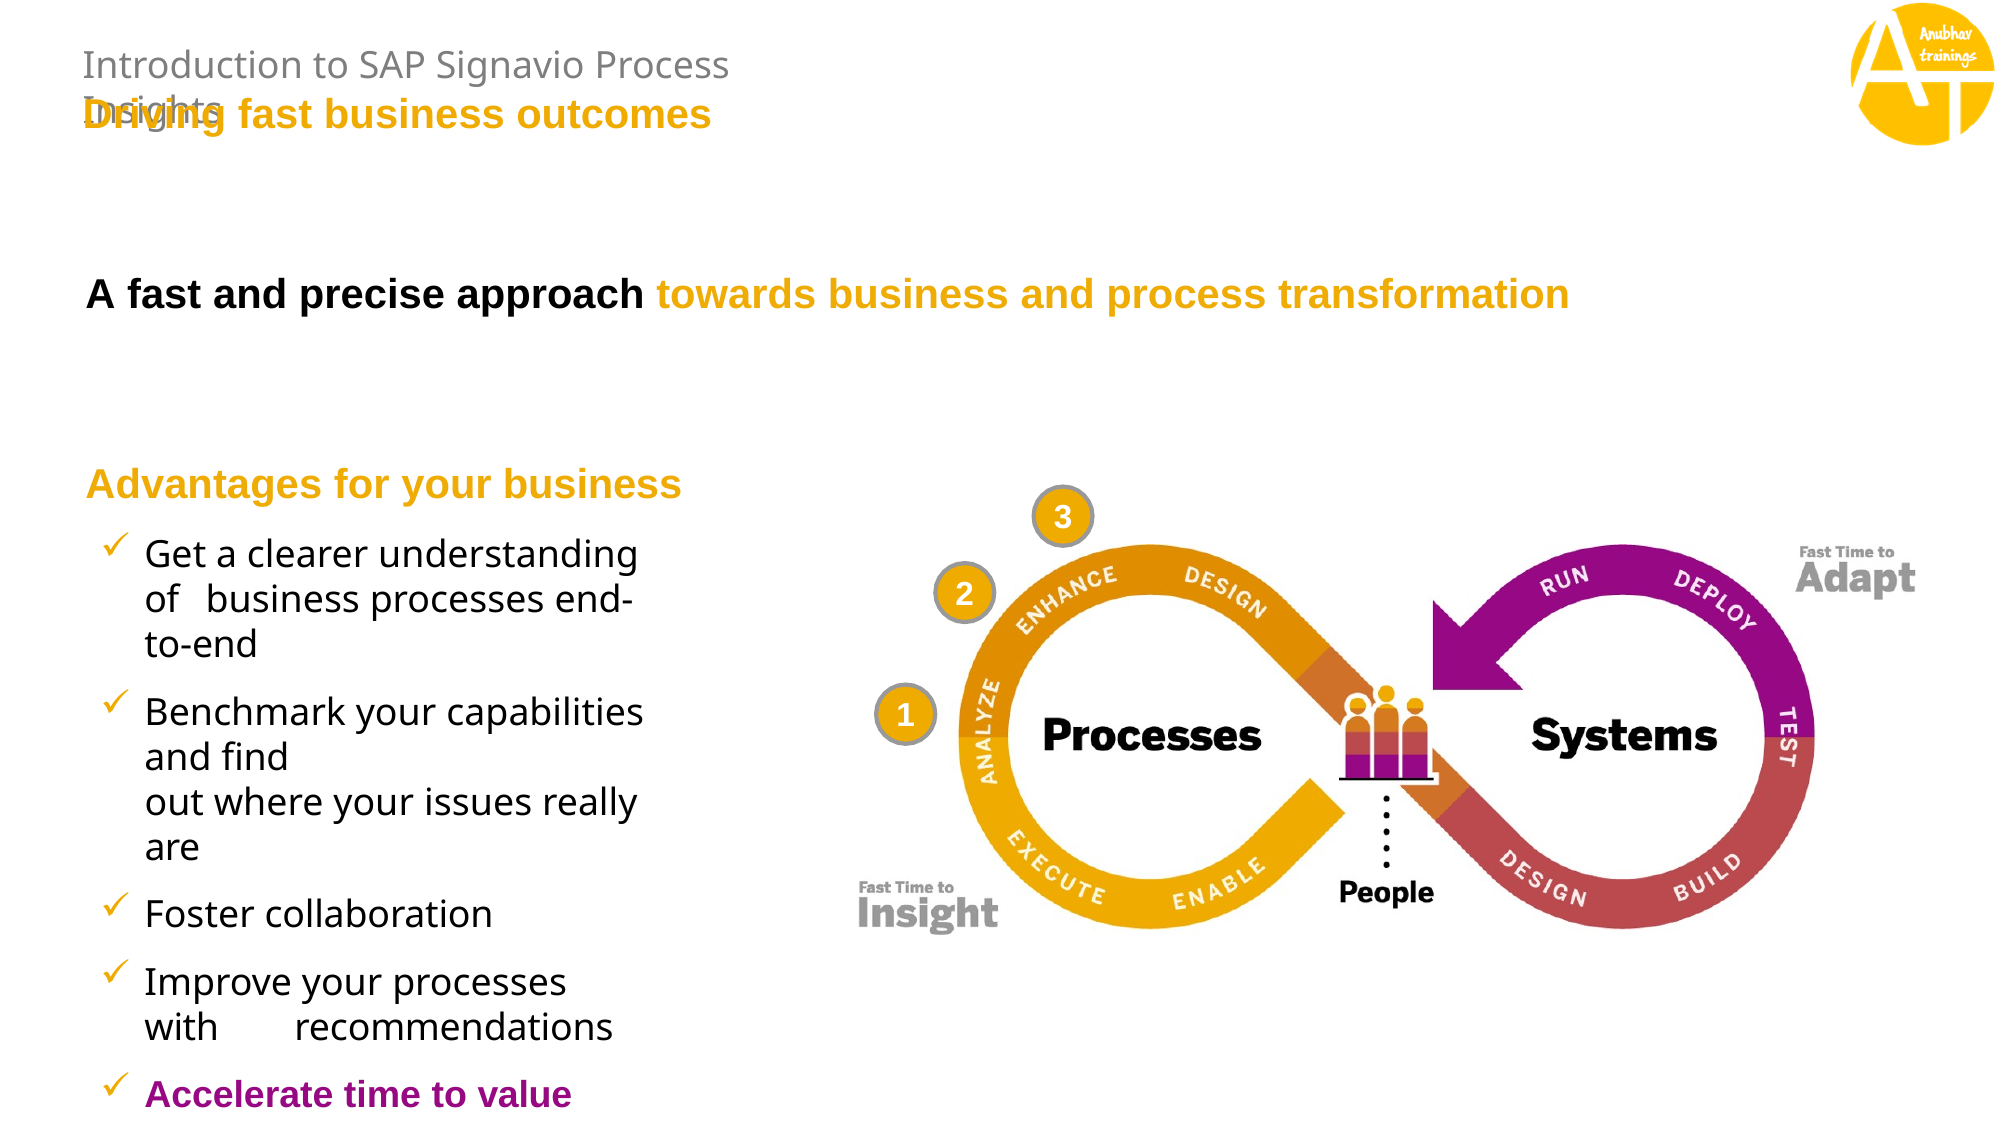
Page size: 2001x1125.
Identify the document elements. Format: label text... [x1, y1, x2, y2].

text_box A fast and precise approach towards business and process transformation [83, 264, 1570, 317]
picture [1836, 0, 2000, 157]
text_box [858, 544, 1917, 935]
text_box Advantages for your business Get a clearer understanding of business processes end-to-end Benchmark your capabilities and find out where your issues really are Foster collaboration Improve your processes with recommendations Accelerate time to value [83, 429, 759, 1116]
text_box Introduction to SAP Signavio Process Insights [80, 39, 847, 132]
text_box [933, 560, 997, 625]
title Driving fast business outcomes [80, 84, 715, 275]
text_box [1031, 484, 1095, 549]
